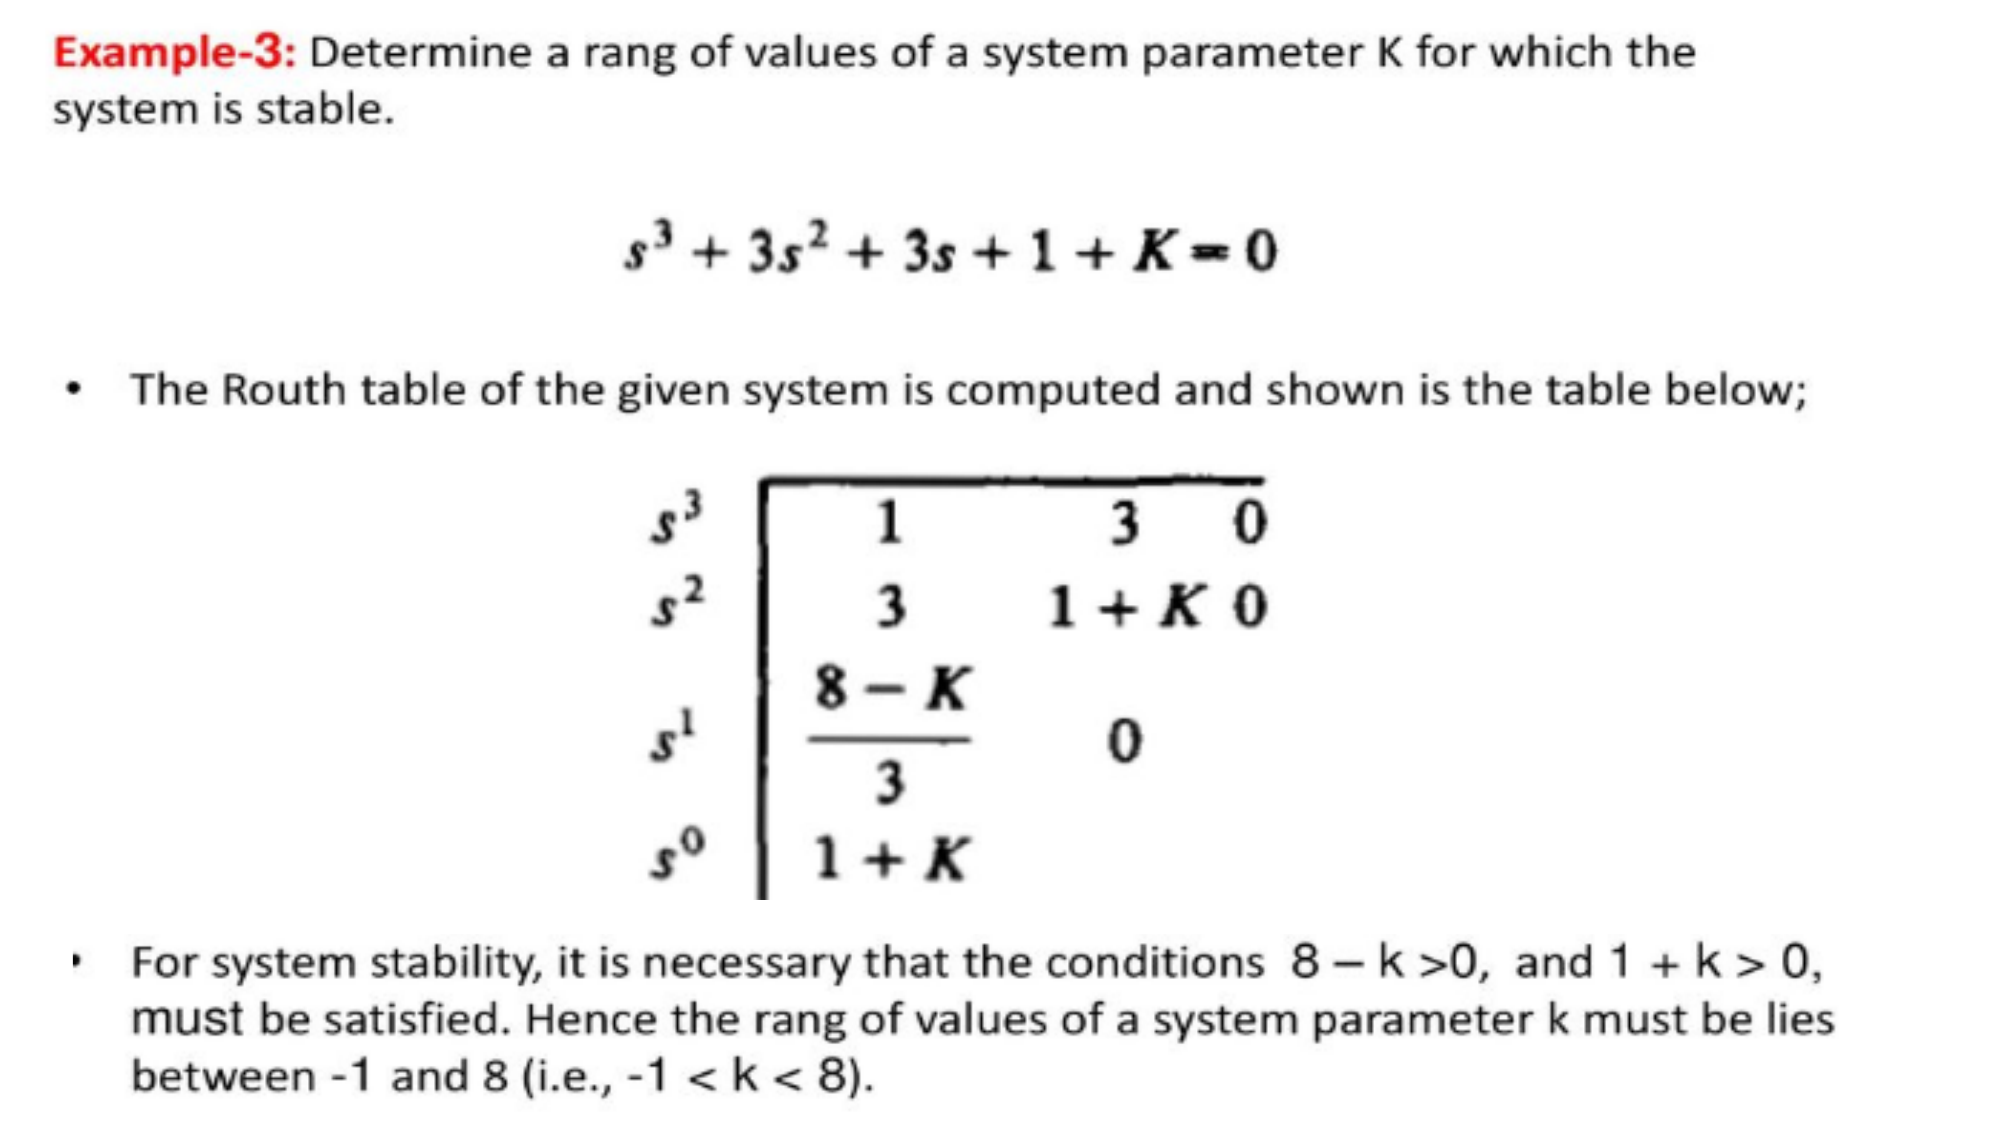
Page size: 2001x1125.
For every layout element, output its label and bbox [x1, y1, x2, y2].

picture [27, 20, 1822, 286]
picture [47, 359, 1842, 900]
picture [72, 934, 1867, 1125]
